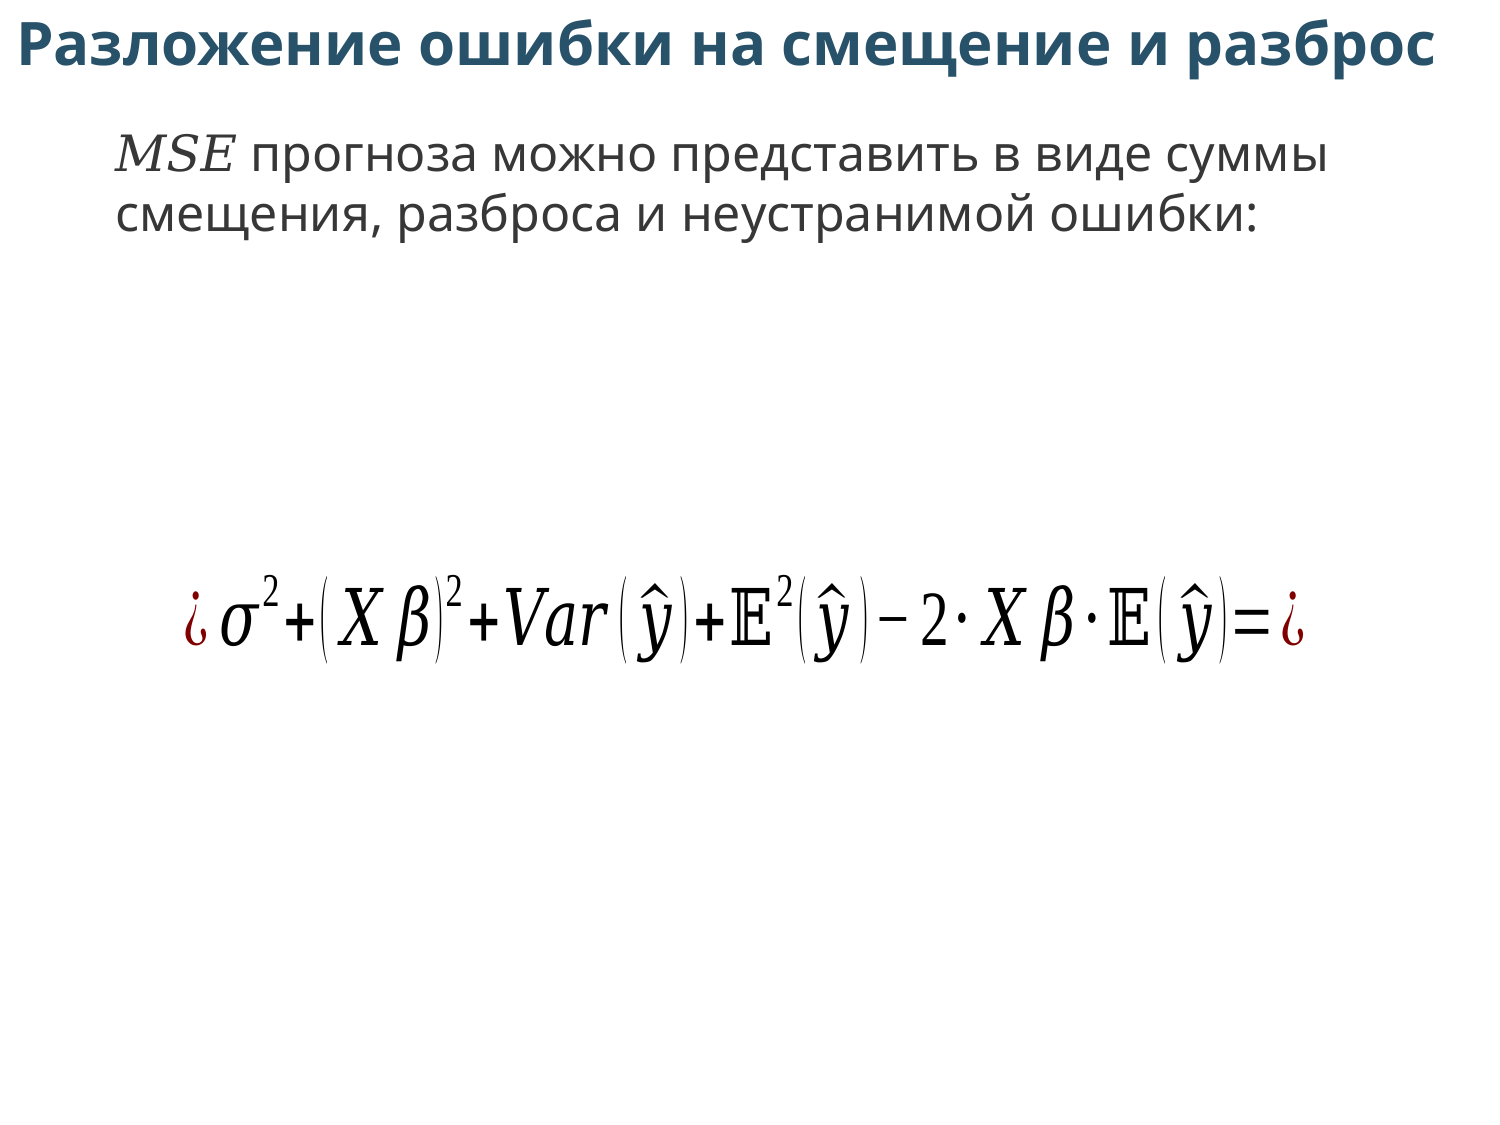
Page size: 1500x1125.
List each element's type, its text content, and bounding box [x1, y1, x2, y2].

text_box 𝑀𝑆𝐸 прогноза можно представить в виде суммы смещения, разброса и неустранимой ошибки: [100, 113, 1471, 249]
text_box Разложение ошибки на смещение и разброс [1, 0, 1500, 94]
